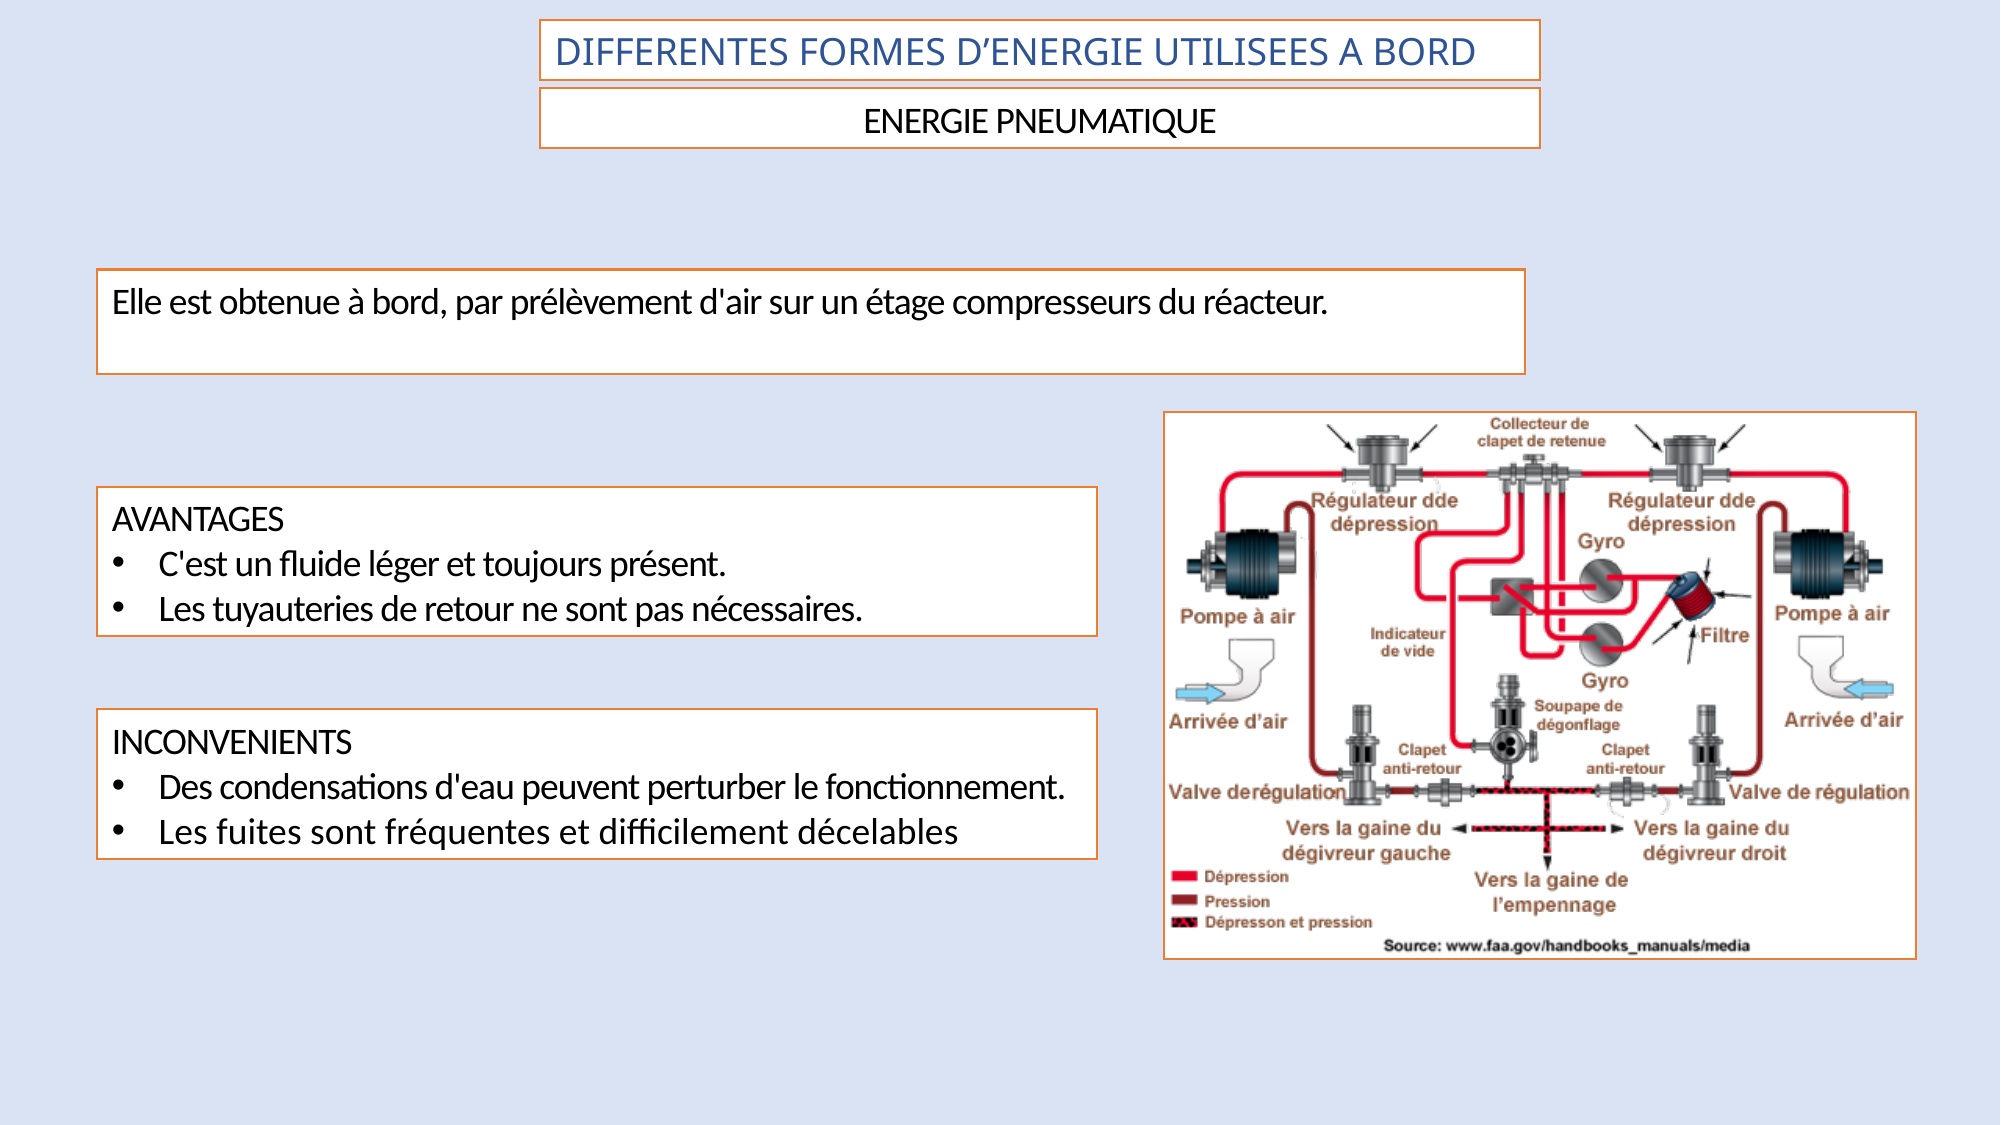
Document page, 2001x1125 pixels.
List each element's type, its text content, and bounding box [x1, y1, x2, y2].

text_box Elle est obtenue à bord, par prélèvement d'air sur un étage compresseurs du réacteur. [96, 268, 1526, 375]
text_box ENERGIE PNEUMATIQUE [539, 87, 1541, 149]
text_box INCONVENIENTS Des condensations d'eau peuvent perturber le fonctionnement. Les fuites sont fréquentes et difficilement décelables [96, 708, 1098, 860]
text_box AVANTAGES C'est un fluide léger et toujours présent. Les tuyauteries de retour ne sont pas nécessaires. [96, 486, 1098, 637]
picture [1165, 412, 1916, 959]
text_box DIFFERENTES FORMES D’ENERGIE UTILISEES A BORD [539, 19, 1541, 81]
